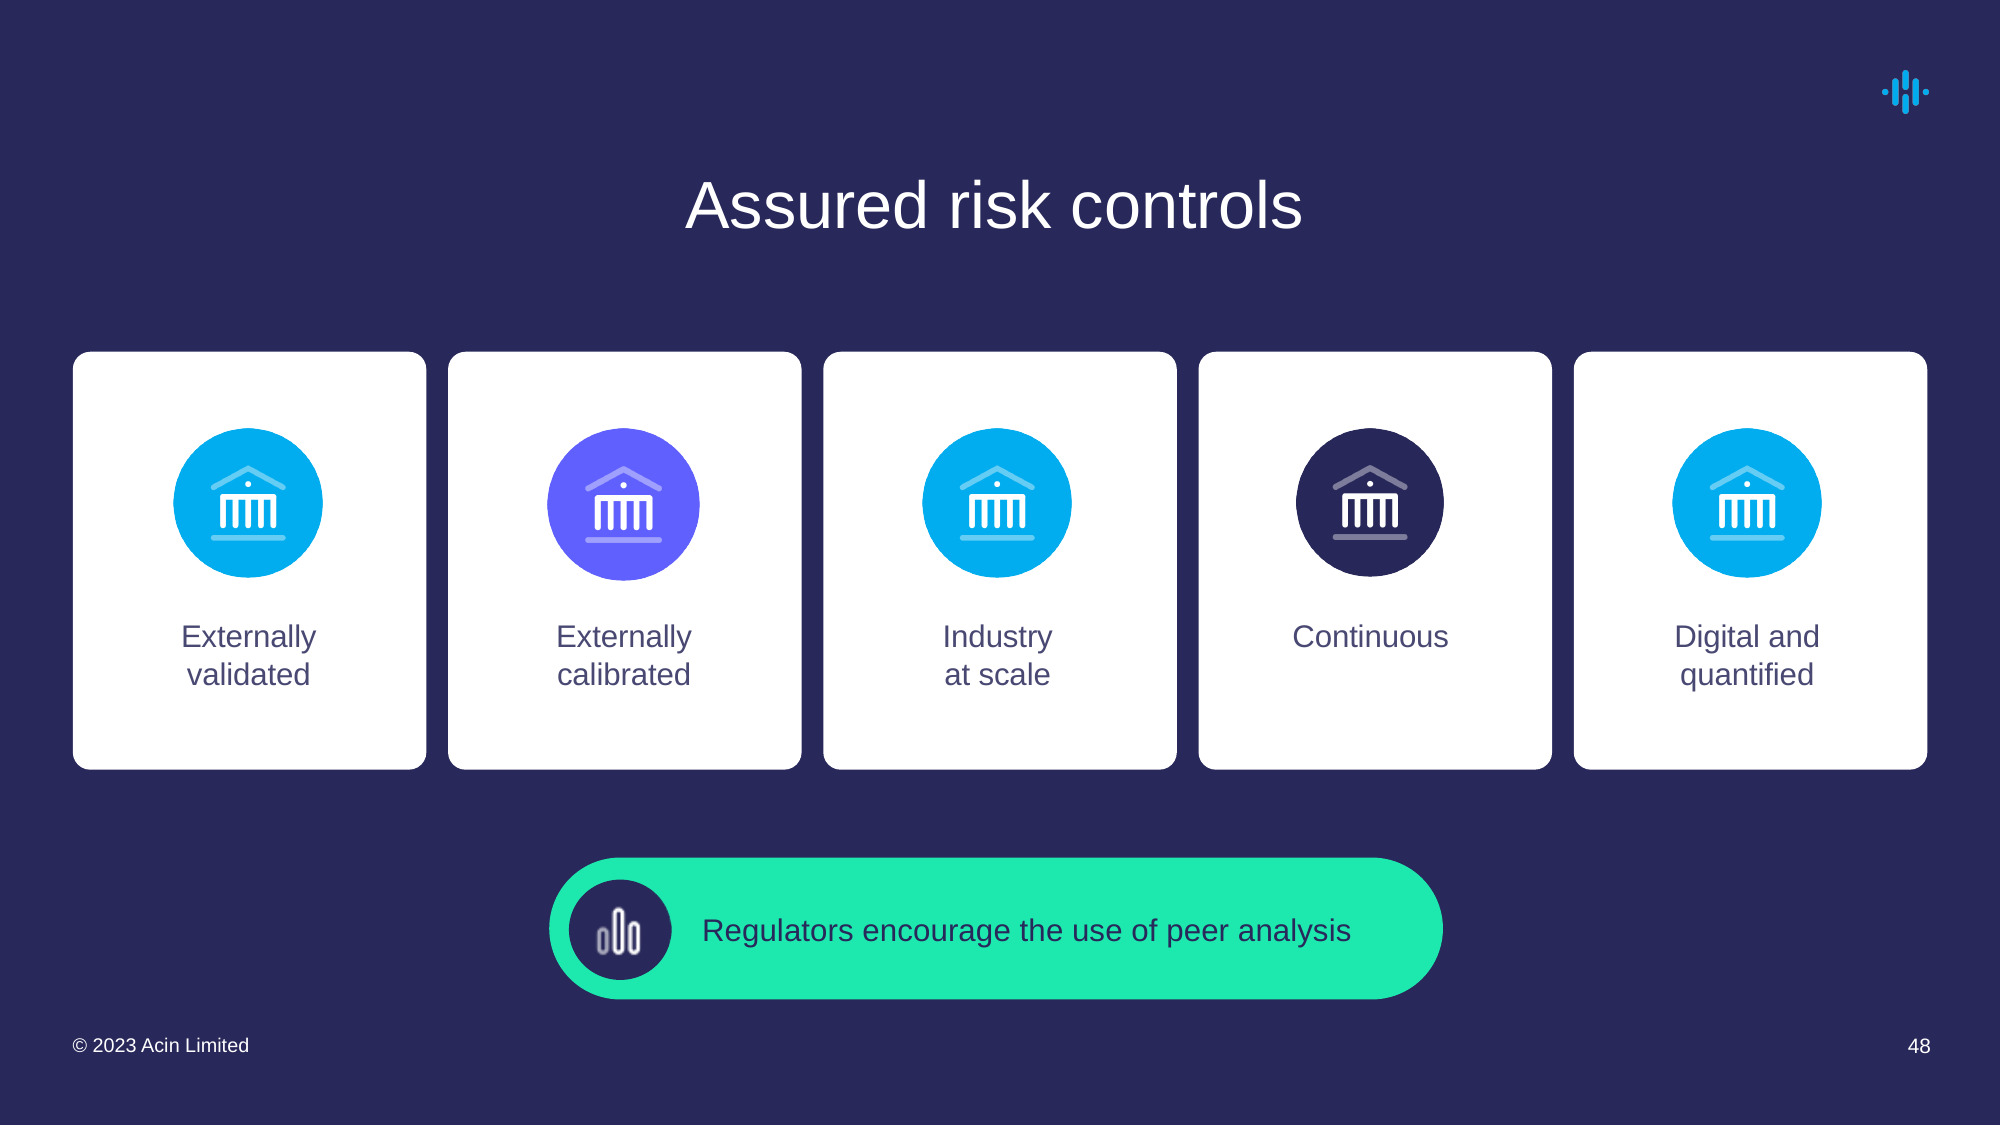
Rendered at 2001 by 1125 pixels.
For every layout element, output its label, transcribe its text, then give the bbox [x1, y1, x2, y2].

text_box Externally validated [137, 616, 359, 692]
text_box [1572, 350, 1929, 771]
text_box [1197, 350, 1554, 771]
picture [1711, 467, 1784, 489]
picture [221, 495, 276, 527]
picture [1010, 516, 1072, 578]
picture [1296, 428, 1444, 577]
picture [173, 514, 236, 578]
text_box [822, 350, 1178, 771]
text_box Continuous [1259, 616, 1481, 655]
picture [961, 536, 1034, 540]
picture [261, 516, 323, 578]
picture [1760, 516, 1822, 578]
picture [1759, 428, 1822, 490]
text_box Digital and quantified [1636, 616, 1858, 692]
slide_number 48 [1846, 1029, 1931, 1062]
picture [970, 495, 1025, 527]
text_box Industry at scale [886, 616, 1108, 692]
footer © 2023 Acin Limited [72, 1028, 773, 1062]
picture [922, 514, 985, 578]
title Assured risk controls [333, 118, 1657, 296]
text_box Externally calibrated [512, 616, 735, 692]
picture [547, 428, 700, 581]
picture [1720, 495, 1775, 527]
picture [212, 536, 285, 540]
picture [173, 428, 237, 493]
picture [922, 428, 986, 493]
picture [568, 879, 672, 980]
picture [1882, 70, 1929, 114]
picture [961, 467, 1034, 489]
text_box [447, 350, 803, 771]
text_box Regulators encourage the use of peer analysis [548, 856, 1444, 1001]
picture [260, 428, 323, 490]
picture [1672, 428, 1736, 493]
picture [1672, 514, 1735, 578]
picture [212, 467, 285, 489]
picture [1711, 536, 1784, 540]
picture [1009, 428, 1072, 490]
text_box [71, 350, 428, 771]
